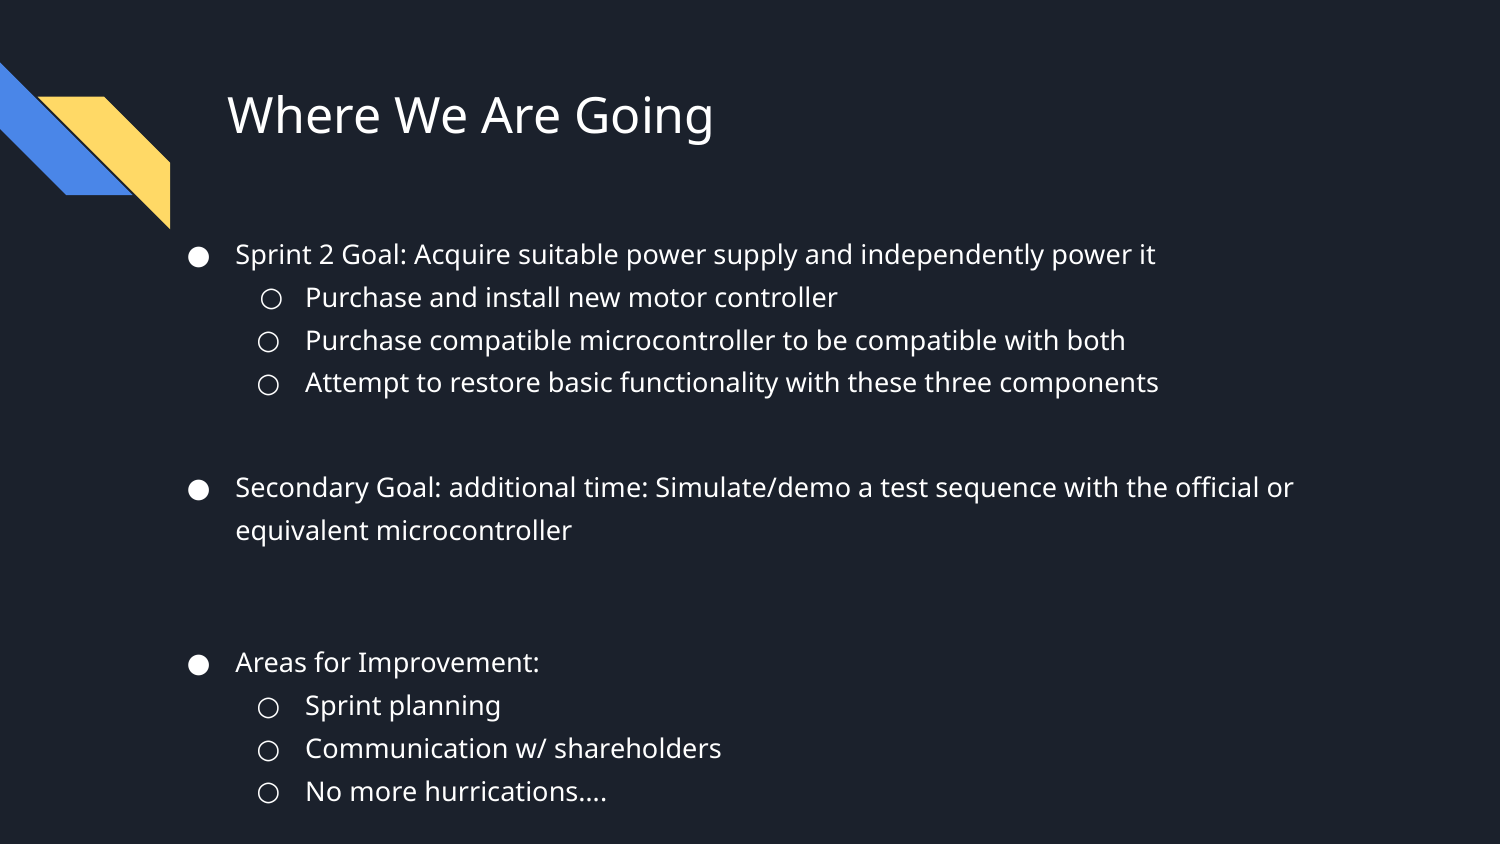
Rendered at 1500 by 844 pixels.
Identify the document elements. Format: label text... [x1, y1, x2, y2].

list Sprint 2 Goal: Acquire suitable power supply and independently power it Purchase and install new motor controller Purchase compatible microcontroller to be compatible with both Attempt to restore basic functionality with these three components Secondary Goal: additional time: Simulate/demo a test sequence with the official or equivalent microcontroller Areas for Improvement: Sprint planning Communication w/ shareholders No more hurrications…. [150, 214, 1444, 827]
title Where We Are Going [212, 64, 1368, 214]
